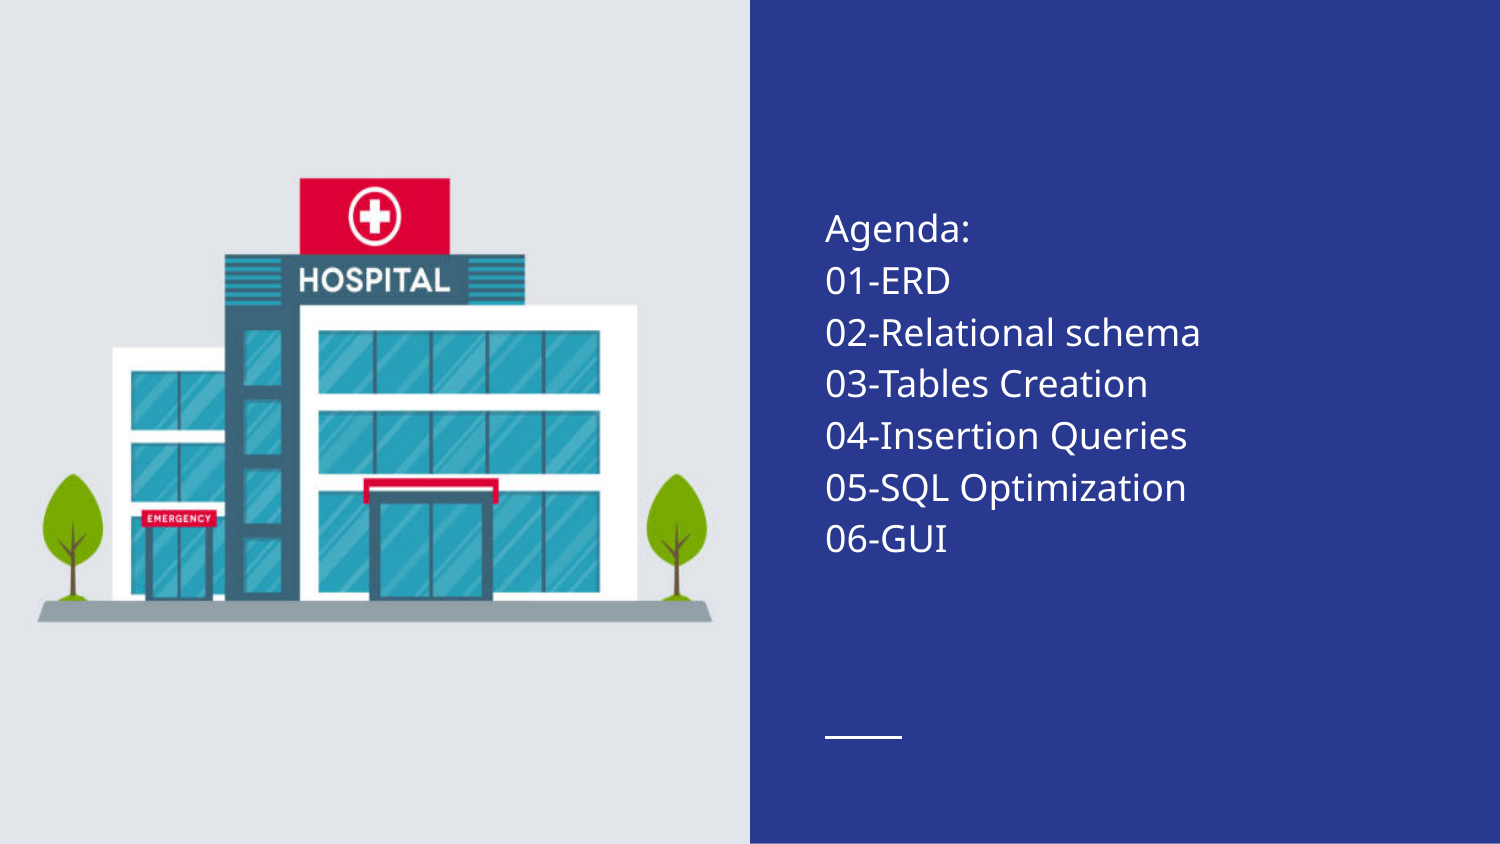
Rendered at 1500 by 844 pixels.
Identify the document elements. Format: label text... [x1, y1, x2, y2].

list Agenda: 01-ERD 02-Relational schema 03-Tables Creation 04-Insertion Queries 05-SQL Optimization 06-GUI [810, 118, 1440, 725]
picture [0, 0, 751, 844]
